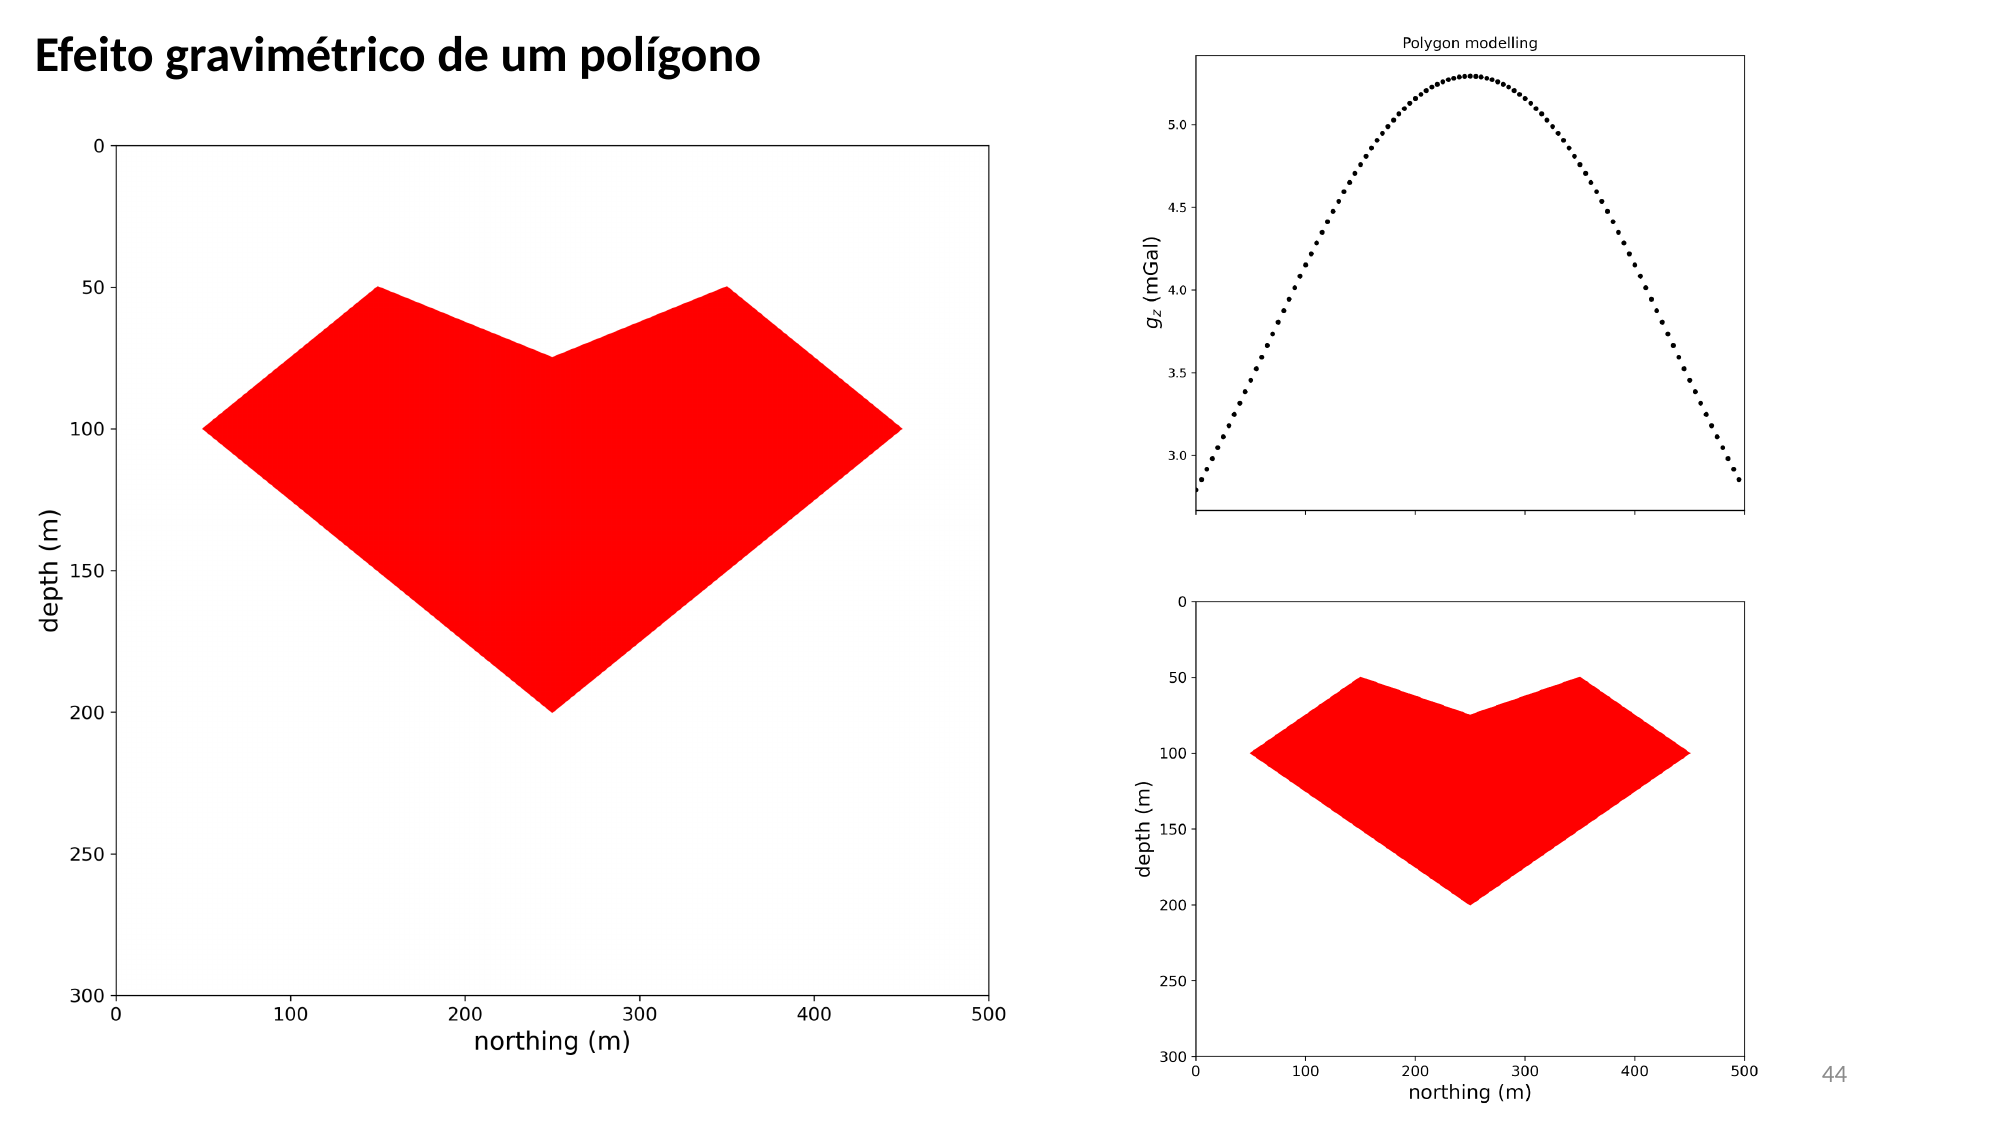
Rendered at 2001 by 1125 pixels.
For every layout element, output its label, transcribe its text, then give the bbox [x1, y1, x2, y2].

picture [19, 117, 1018, 1073]
slide_number 44 [1769, 1042, 1863, 1103]
text_box Efeito gravimétrico de um polígono [20, 14, 792, 89]
picture [1123, 0, 1769, 1125]
